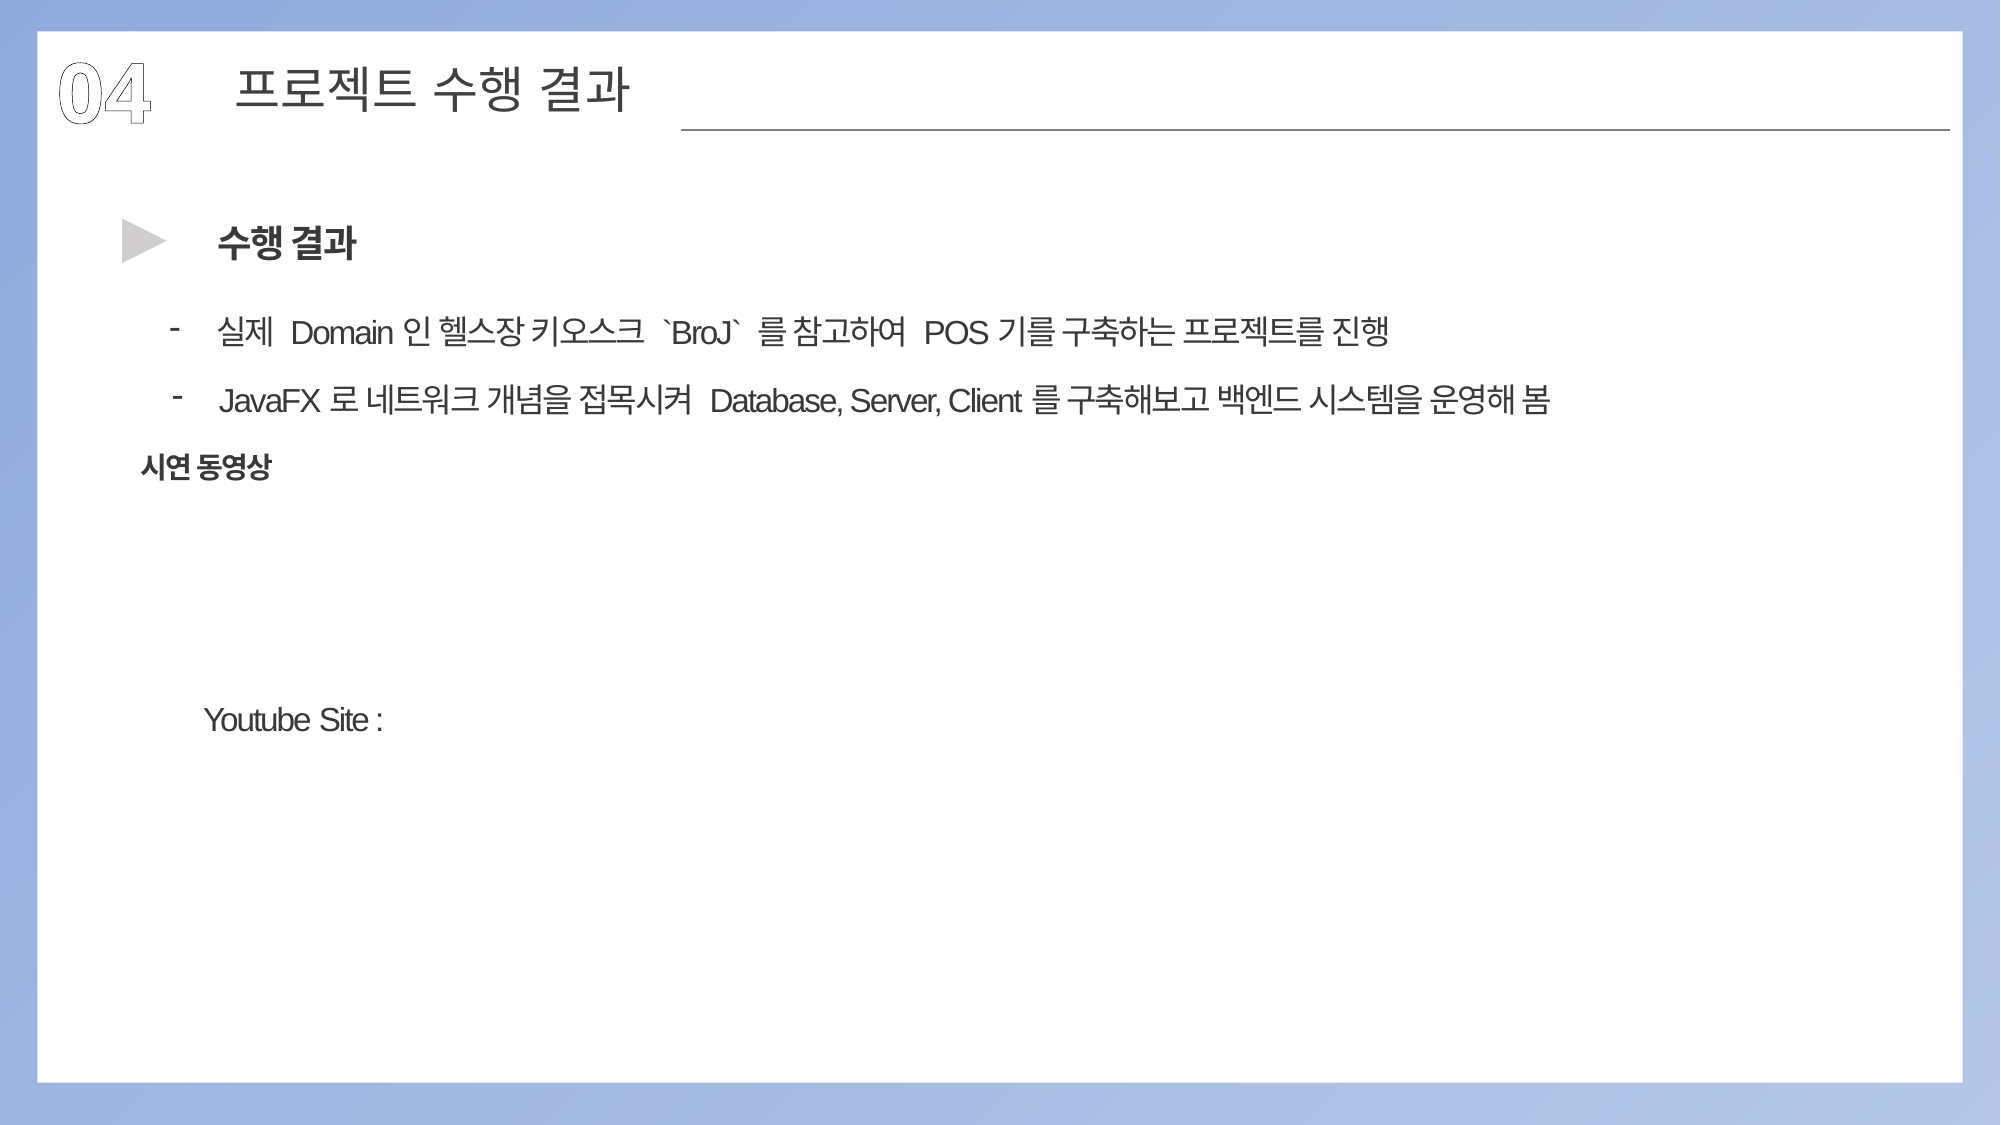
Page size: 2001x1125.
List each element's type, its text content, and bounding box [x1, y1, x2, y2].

text_box 04 [41, 32, 233, 148]
text_box 수행 결과 [202, 212, 1655, 273]
text_box 프로젝트 수행 결과 [220, 51, 647, 127]
text_box Youtube Site : [188, 671, 1666, 746]
text_box 시연 동영상 [125, 442, 584, 492]
text_box JavaFX로 네트워크 개념을 접목시켜 Database, Server, Client를 구축해보고 백엔드 시스템을 운영해 봄 [157, 351, 1635, 427]
text_box 실제 Domain인 헬스장 키오스크 `BroJ` 를 참고하여 POS기를 구축하는 프로젝트를 진행 [154, 283, 1443, 359]
text_box [36, 30, 1964, 1084]
text_box ▶ [107, 190, 190, 276]
